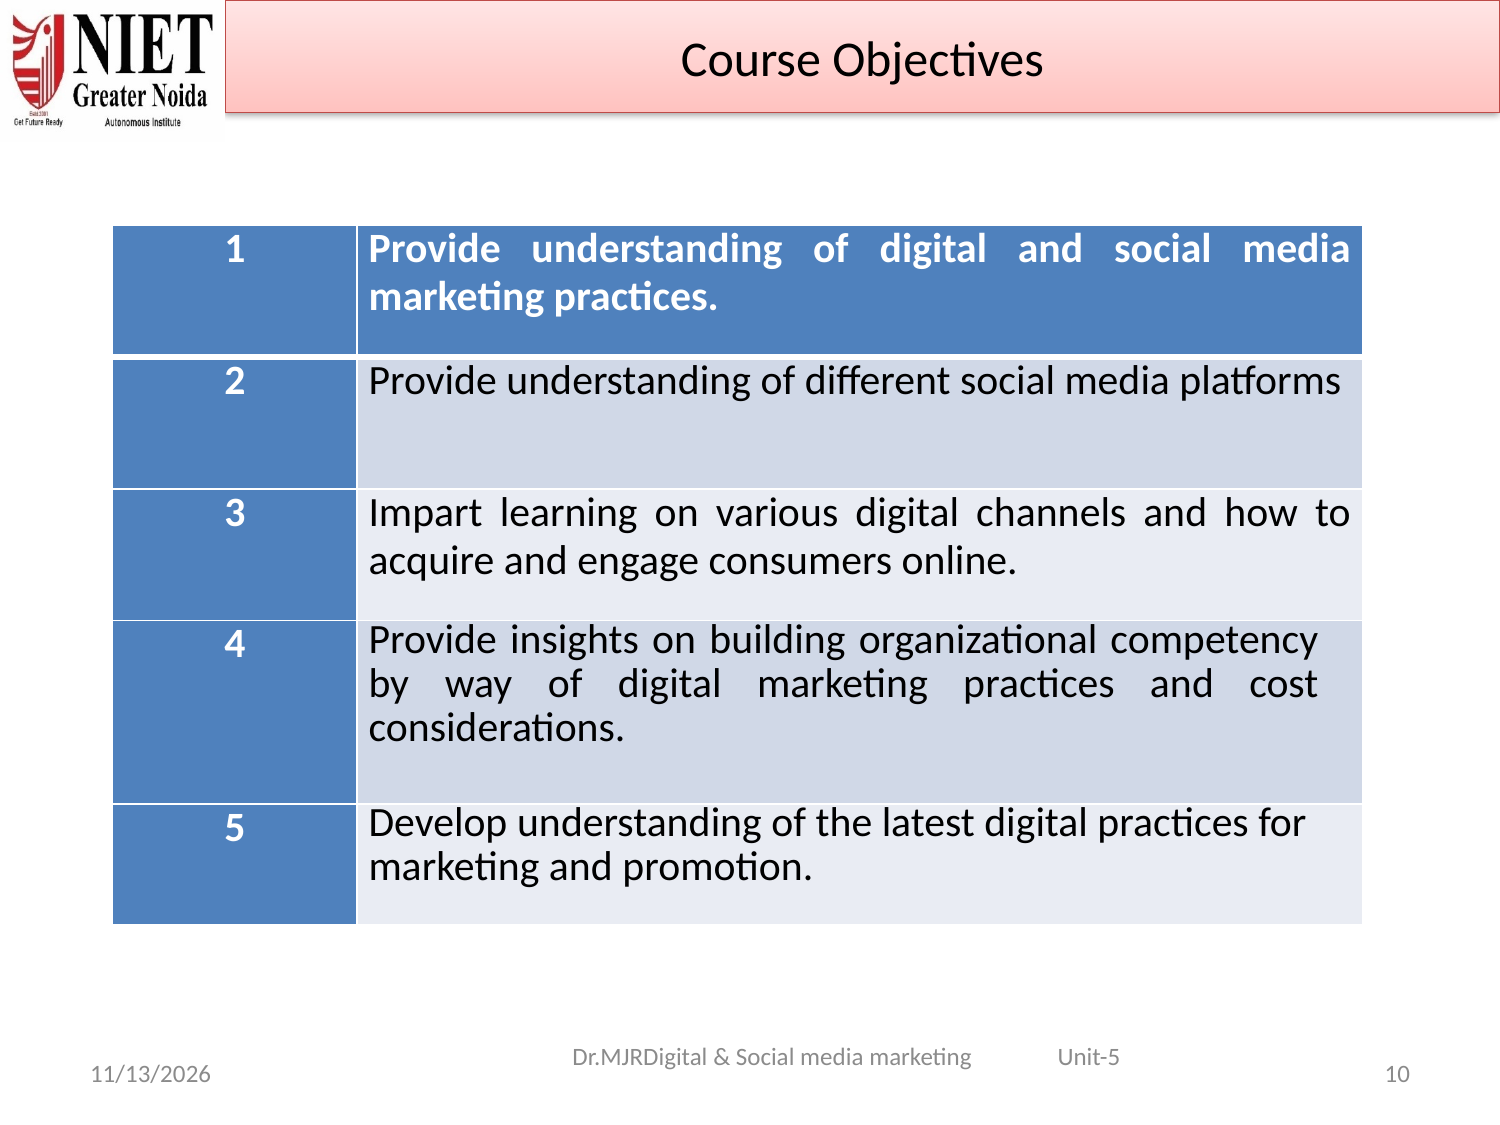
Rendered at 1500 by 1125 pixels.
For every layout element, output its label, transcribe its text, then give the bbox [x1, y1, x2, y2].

table_header 1 [113, 226, 356, 354]
slide_number 10 [1074, 1042, 1425, 1103]
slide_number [75, 1042, 425, 1103]
table_cell 2 [113, 360, 356, 488]
table_cell Develop understanding of the latest digital practices for marketing and promotion. [358, 805, 1362, 924]
picture [0, 0, 226, 142]
table_cell Provide insights on building organizational competency by way of digital marketing practices and cost considerations. [358, 621, 1362, 803]
text_box Course Objectives [226, 0, 1500, 113]
table_header Provide understanding of digital and social media marketing practices. [358, 226, 1362, 354]
table_cell 4 [113, 621, 356, 803]
table_cell Provide understanding of different social media platforms [358, 360, 1362, 488]
table_cell 5 [113, 805, 356, 924]
table_cell 3 [113, 490, 356, 620]
table_cell Impart learning on various digital channels and how to acquire and engage consumers online. [358, 490, 1362, 620]
footer Dr.MJRDigital & Social media marketing Unit-5 [462, 1025, 1238, 1085]
